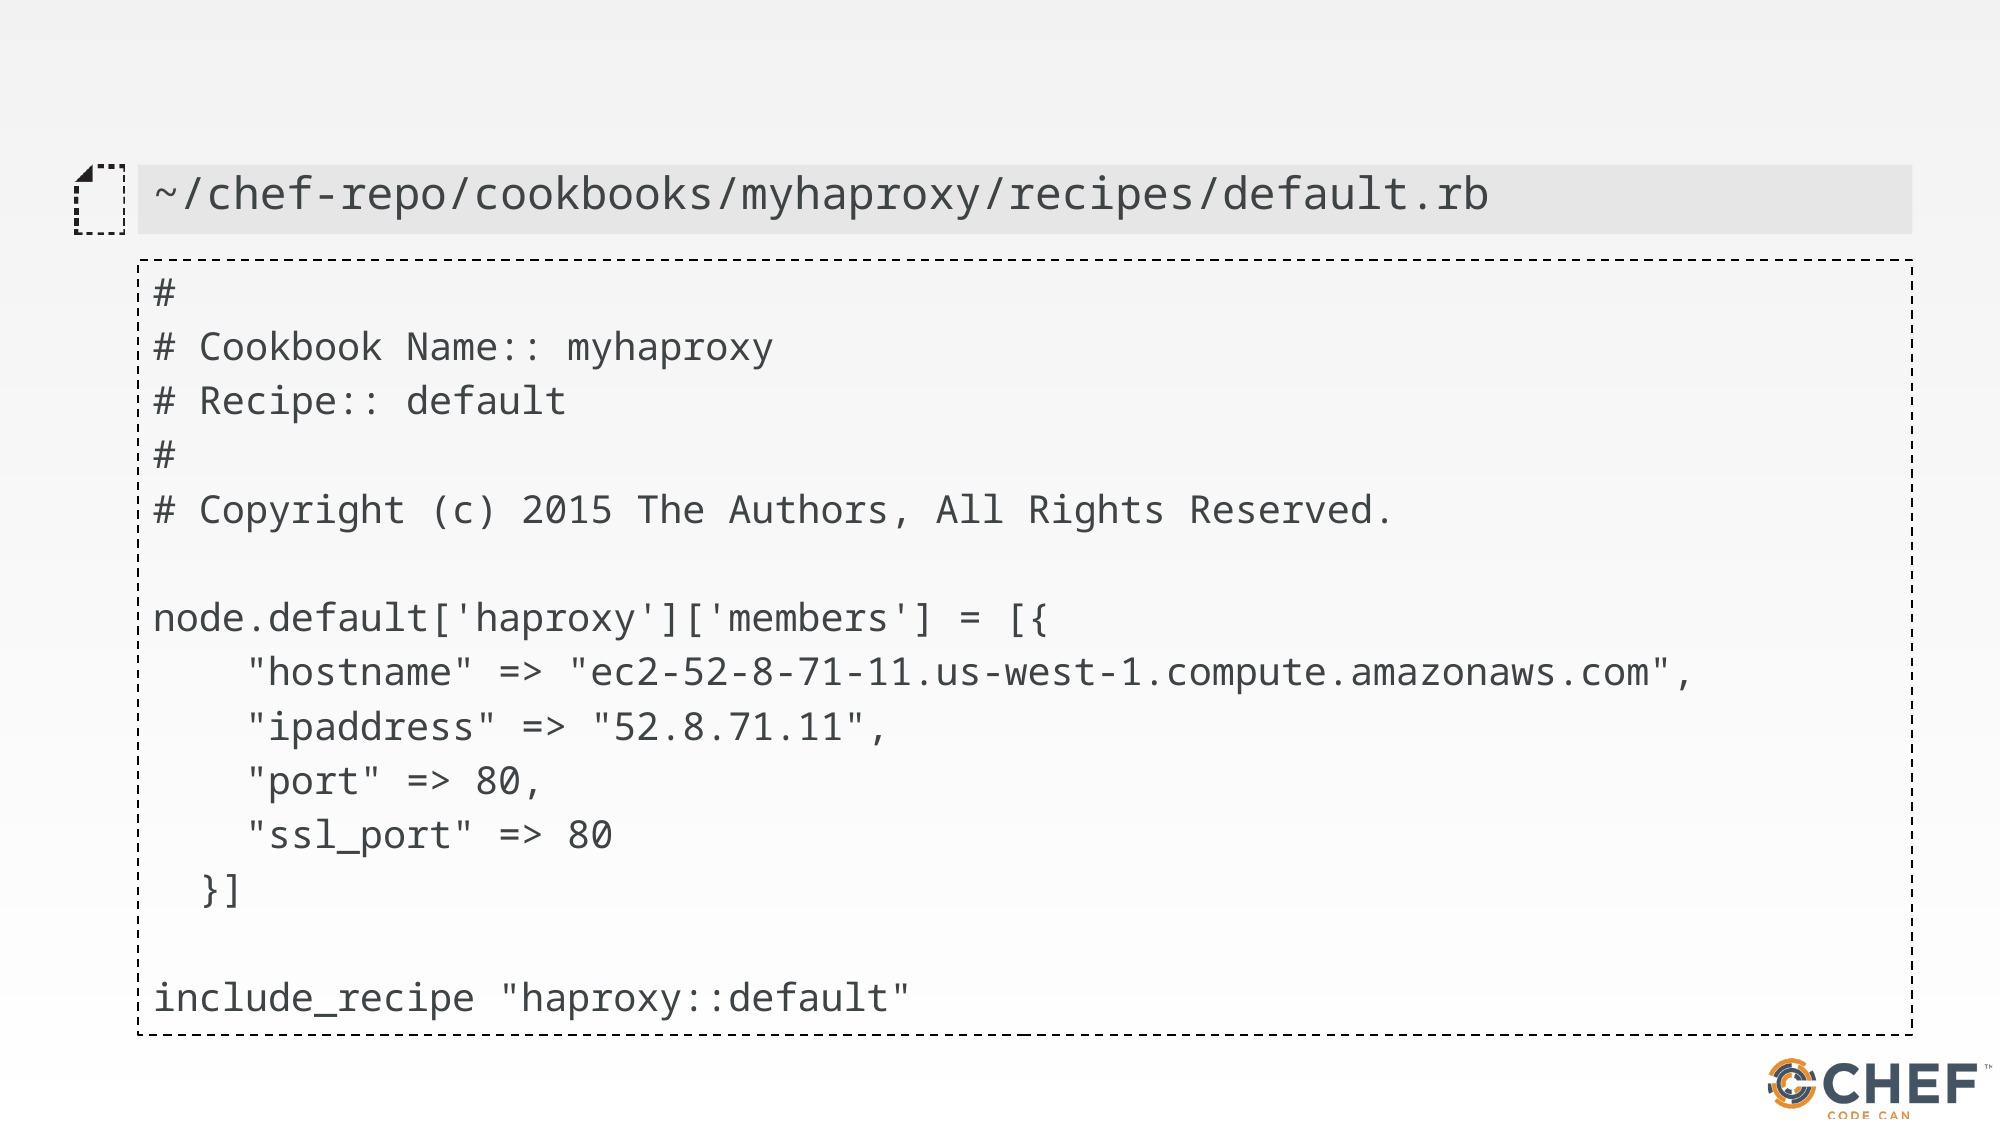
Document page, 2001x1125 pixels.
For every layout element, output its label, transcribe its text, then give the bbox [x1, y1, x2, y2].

list ~/chef-repo/cookbooks/myhaproxy/recipes/default.rb [137, 164, 1913, 235]
list # # Cookbook Name:: myhaproxy # Recipe:: default # # Copyright (c) 2015 The Authors, All Rights Reserved. node.default['haproxy']['members'] = [{ "hostname" => "ec2-52-8-71-11.us-west-1.compute.amazonaws.com", "ipaddress" => "52.8.71.11", "port" => 80, "ssl_port" => 80 }] include_recipe "haproxy::default" [137, 259, 1913, 1036]
